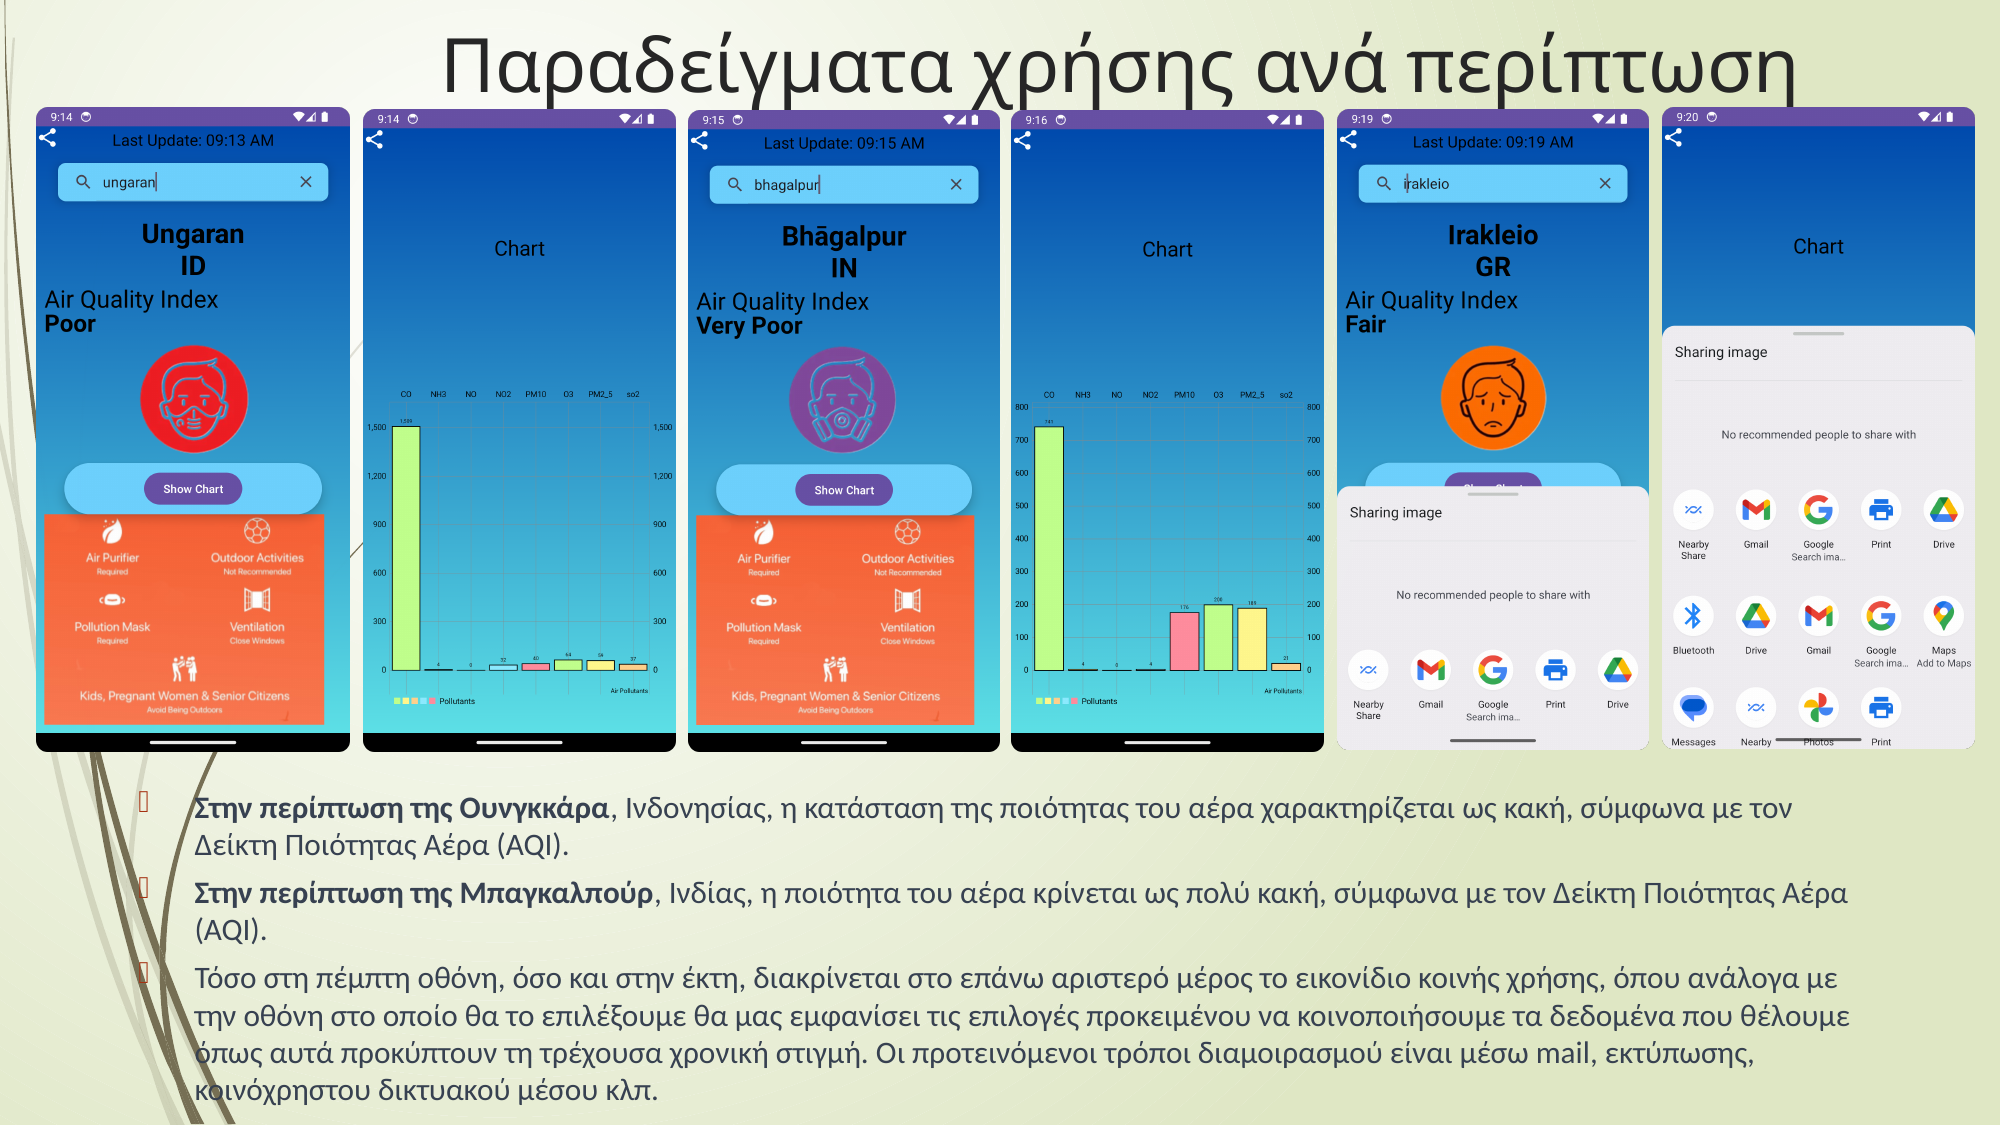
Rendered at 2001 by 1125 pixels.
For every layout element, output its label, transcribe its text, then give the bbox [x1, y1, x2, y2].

picture [1662, 107, 1975, 749]
title Παραδείγματα χρήσης ανά περίπτωση [425, 9, 1888, 136]
picture [1336, 109, 1649, 751]
list Στην περίπτωση της Ουνγκκάρα, Ινδονησίας, η κατάσταση της ποιότητας του αέρα χαρακτηρίζεται ως κακή, σύμφωνα με τον Δείκτη Ποιότητας Αέρα (AQI). Στην περίπτωση της Μπαγκαλπούρ, Ινδίας, η ποιότητα του αέρα κρίνεται ως πολύ κακή, σύμφωνα με τον Δείκτη Ποιότητας Αέρα (AQI). Τόσο στη πέμπτη οθόνη, όσο και στην έκτη, διακρίνεται στο επάνω αριστερό μέρος το εικονίδιο κοινής χρήσης, όπου ανάλογα με την οθόνη στο οποίο θα το επιλέξουμε θα μας εμφανίσει τις επιλογές προκειμένου να κοινοποιήσουμε τα δεδομένα που θέλουμε όπως αυτά προκύπτουν τη τρέχουσα χρονική στιγμή. Οι προτεινόμενοι τρόποι διαμοιρασμού είναι μέσω mail, εκτύπωσης, κοινόχρηστου δικτυακού μέσου κλπ. [123, 779, 1877, 1120]
picture [688, 110, 1001, 752]
picture [363, 108, 677, 752]
picture [35, 107, 350, 752]
picture [1011, 110, 1324, 752]
